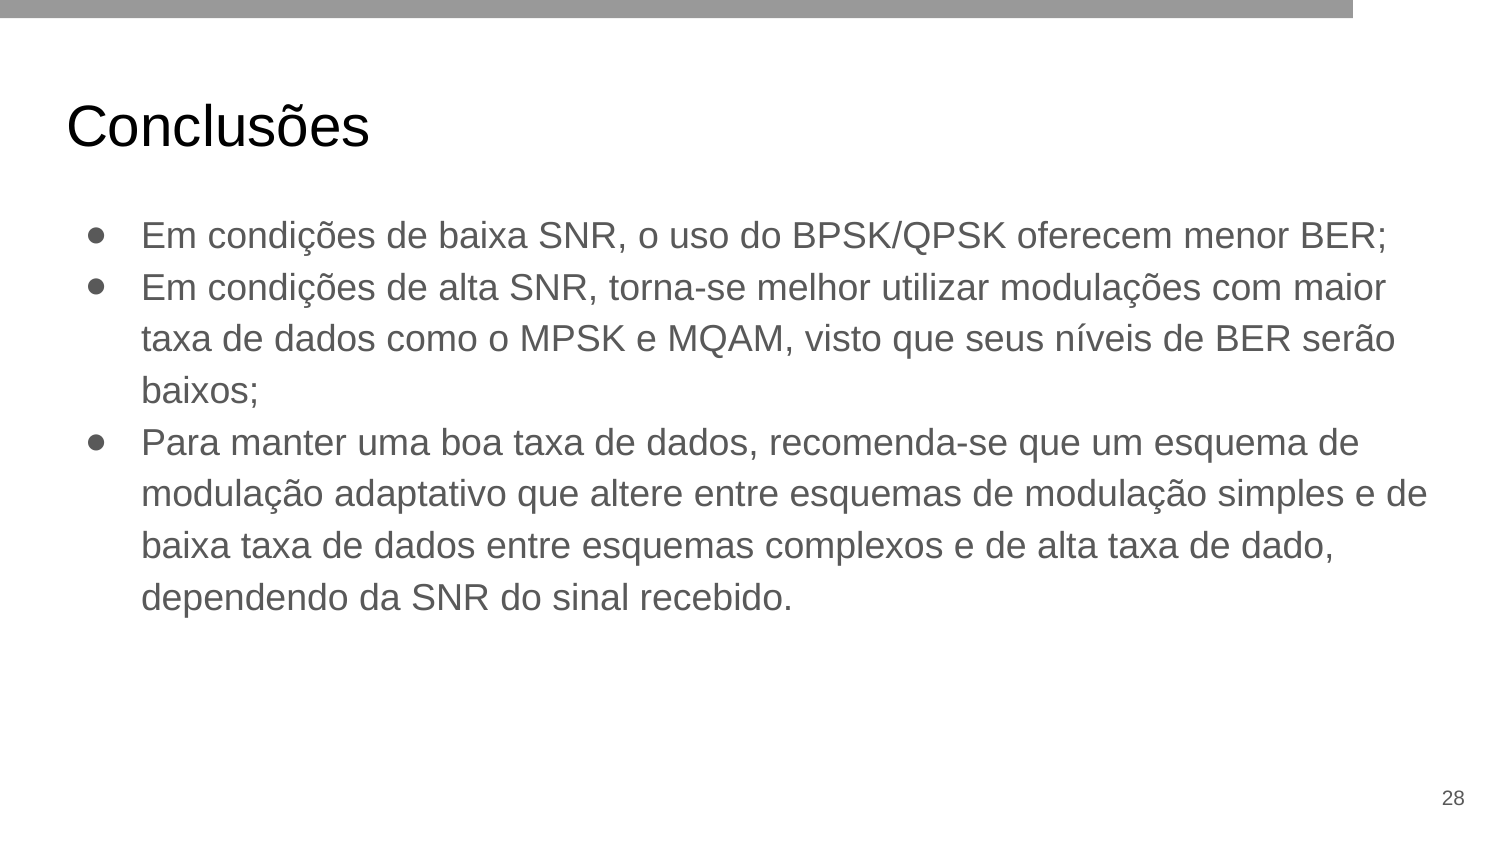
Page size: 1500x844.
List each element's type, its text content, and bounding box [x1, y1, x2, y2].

slide_number ‹#› [1389, 764, 1480, 830]
title Conclusões [51, 72, 1449, 167]
list Em condições de baixa SNR, o uso do BPSK/QPSK oferecem menor BER; Em condições de alta SNR, torna-se melhor utilizar modulações com maior taxa de dados como o MPSK e MQAM, visto que seus níveis de BER serão baixos; Para manter uma boa taxa de dados, recomenda-se que um esquema de modulação adaptativo que altere entre esquemas de modulação simples e de baixa taxa de dados entre esquemas complexos e de alta taxa de dado, dependendo da SNR do sinal recebido. [51, 189, 1449, 750]
text_box [0, 0, 1353, 19]
